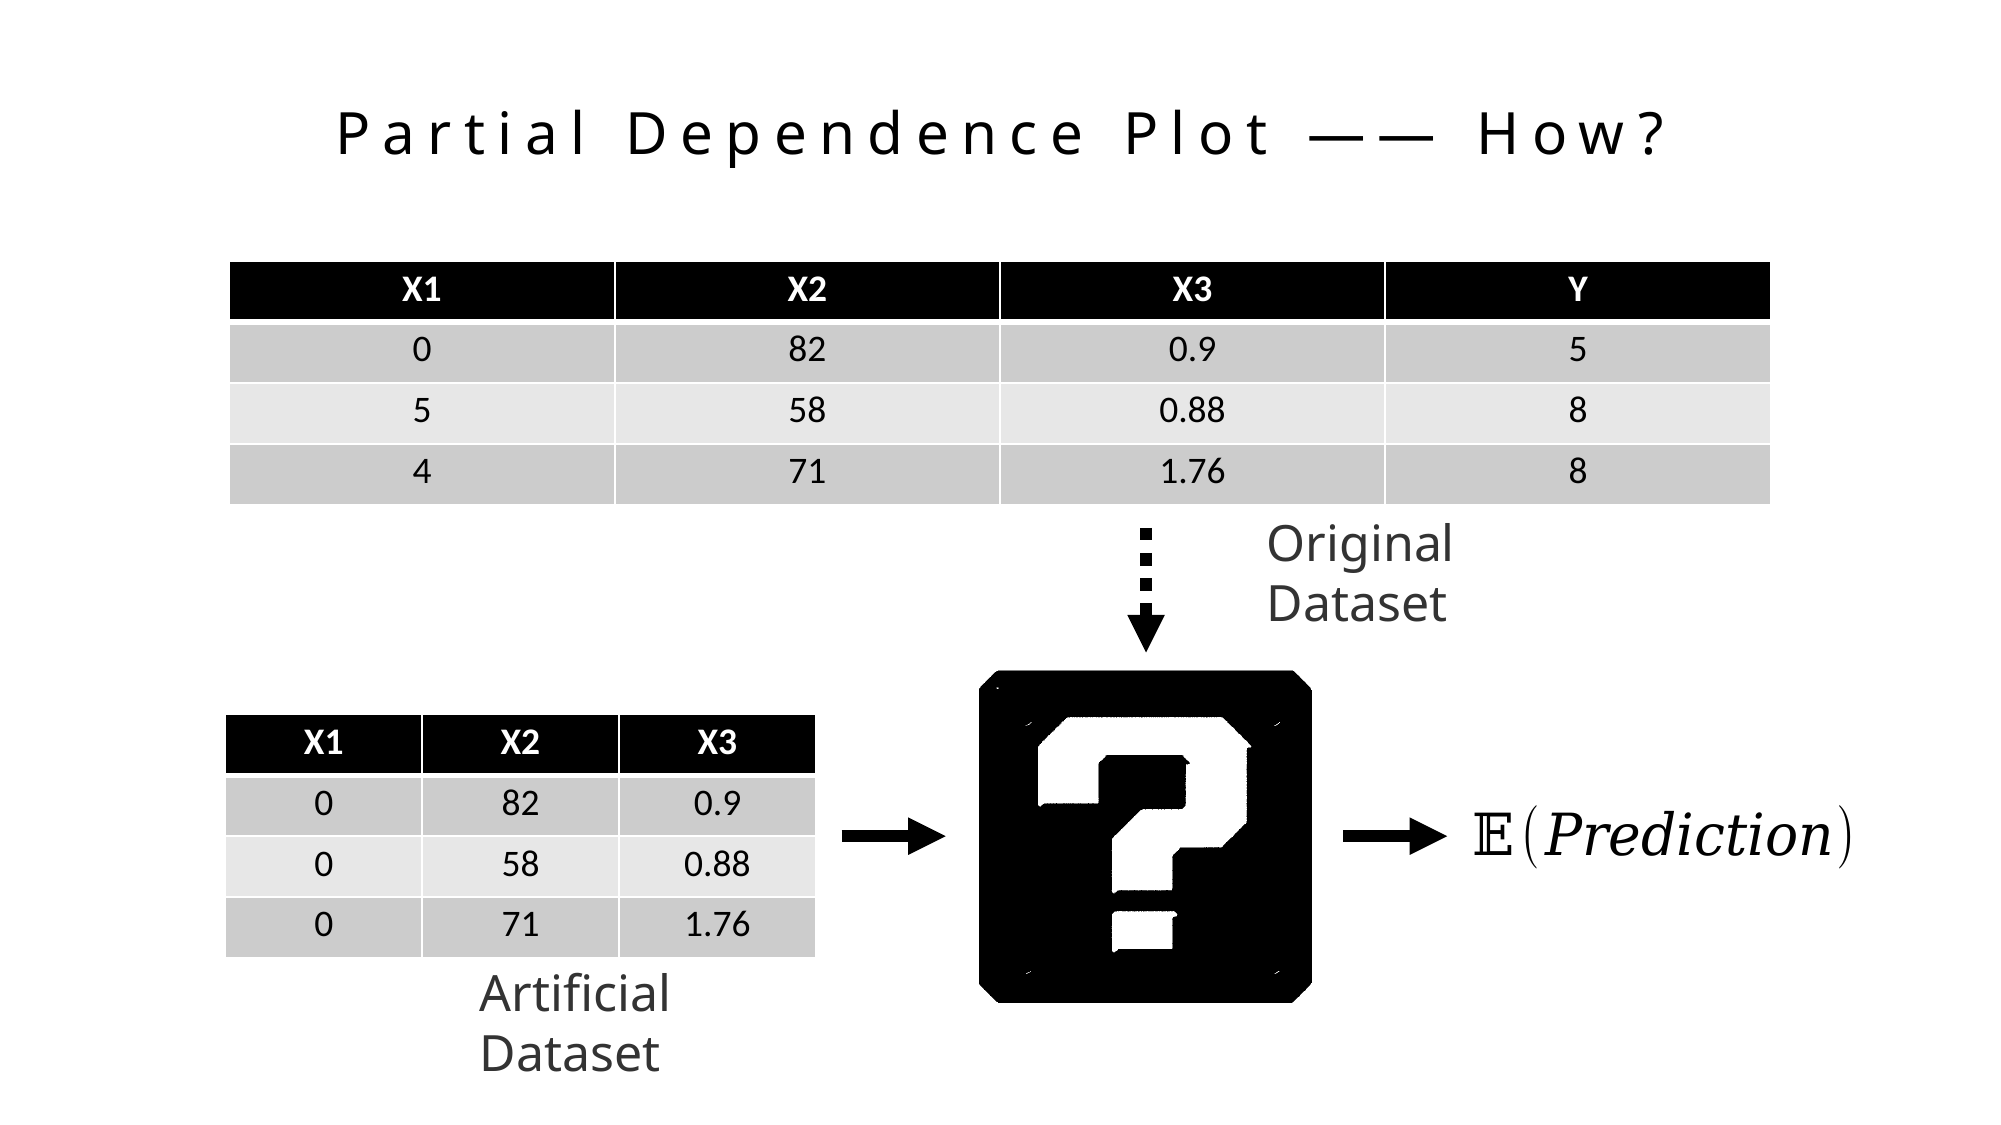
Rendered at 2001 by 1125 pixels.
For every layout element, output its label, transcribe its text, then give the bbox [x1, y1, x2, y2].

table_cell 58 [616, 384, 999, 443]
text_box Artificial Dataset [465, 954, 811, 1089]
table_cell 1.76 [1001, 445, 1384, 504]
text_box Partial Dependence Plot —— How? [320, 89, 1680, 174]
table_header X1 [230, 262, 614, 319]
table_cell 82 [423, 778, 618, 835]
table_header X1 [226, 715, 421, 773]
table_cell 0 [226, 898, 421, 957]
table_cell 0 [226, 778, 421, 835]
picture [971, 663, 1318, 1009]
table_header X2 [616, 262, 999, 319]
table_header X3 [1001, 262, 1384, 319]
table_cell 0.9 [1001, 325, 1384, 382]
table_cell 0.88 [620, 837, 815, 896]
table_cell 0 [230, 325, 614, 382]
table_cell 0.88 [1001, 384, 1384, 443]
table_cell 71 [423, 898, 618, 957]
table_cell 0.9 [620, 778, 815, 835]
table_cell 71 [616, 445, 999, 504]
table_cell 82 [616, 325, 999, 382]
table_header X2 [423, 715, 618, 773]
table_cell 5 [1386, 325, 1770, 382]
table_cell 4 [230, 445, 614, 504]
table_header X3 [620, 715, 815, 773]
table_cell 8 [1386, 384, 1770, 443]
text_box Original Dataset [1251, 504, 1583, 640]
table_cell 0 [226, 837, 421, 896]
table_header Y [1386, 262, 1770, 319]
table_cell 5 [230, 384, 614, 443]
table_cell 1.76 [620, 898, 815, 957]
table_cell 58 [423, 837, 618, 896]
table_cell 8 [1386, 445, 1770, 504]
